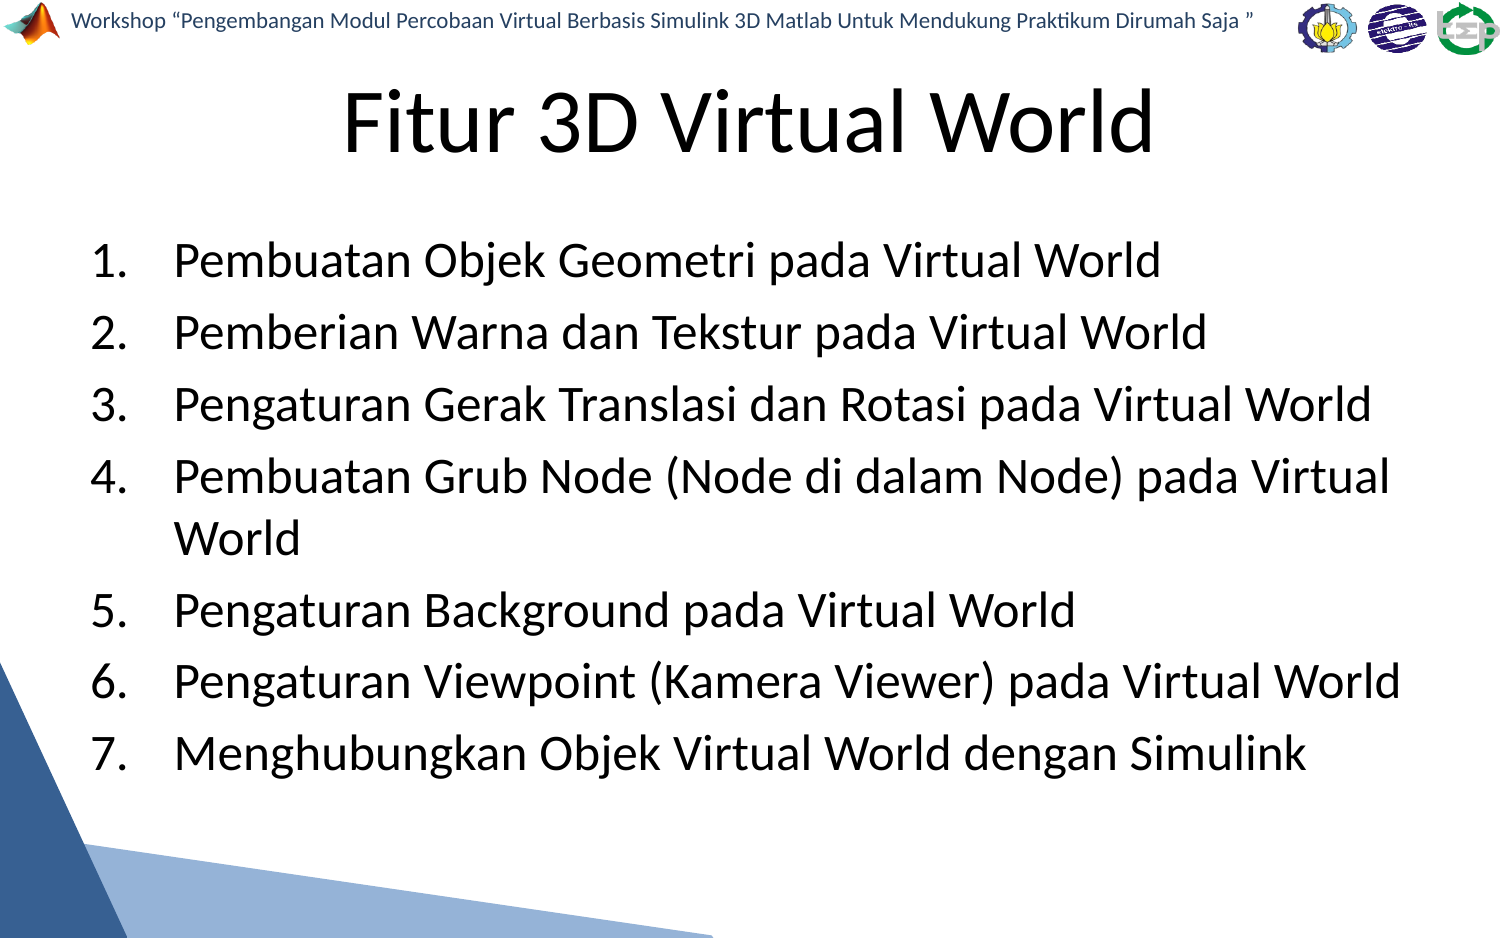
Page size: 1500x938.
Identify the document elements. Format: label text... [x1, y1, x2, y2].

title Fitur 3D Virtual World [75, 37, 1425, 194]
picture [1437, 2, 1500, 55]
picture [1365, 2, 1429, 54]
picture [3, 2, 60, 45]
picture [1294, 0, 1360, 37]
list Pembuatan Objek Geometri pada Virtual World Pemberian Warna dan Tekstur pada Virtual World Pengaturan Gerak Translasi dan Rotasi pada Virtual World Pembuatan Grub Node (Node di dalam Node) pada Virtual World Pengaturan Background pada Virtual World Pengaturan Viewpoint (Kamera Viewer) pada Virtual World Menghubungkan Objek Virtual World dengan Simulink [75, 218, 1425, 838]
